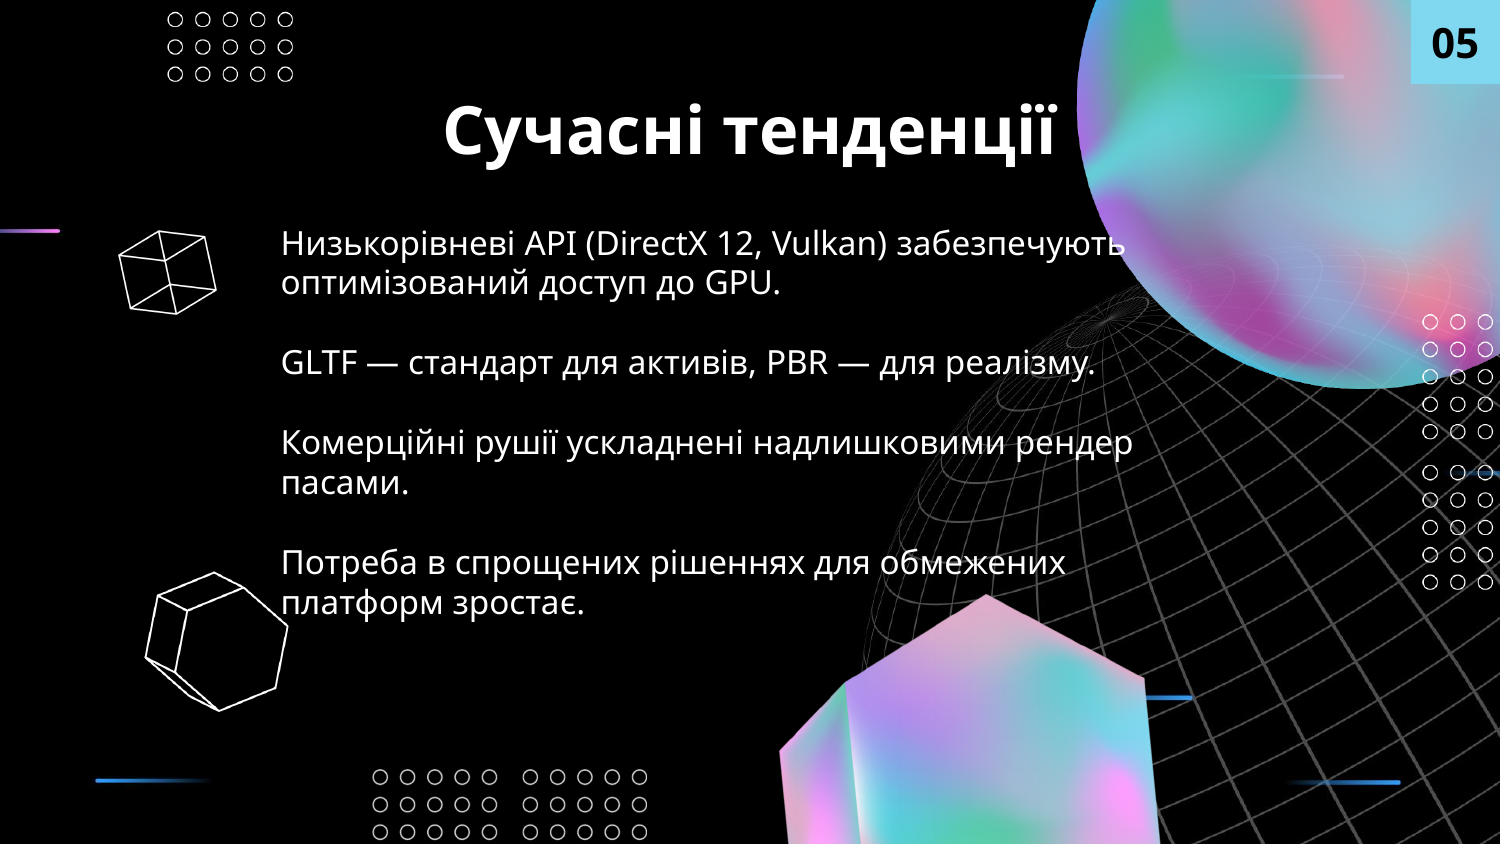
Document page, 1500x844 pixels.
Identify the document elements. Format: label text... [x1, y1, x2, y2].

text_box 05 [1411, 0, 1500, 85]
subtitle Низькорівневі API (DirectX 12, Vulkan) забезпечують оптимізований доступ до GPU. GLTF — стандарт для активів, PBR — для реалізму. Комерційні рушії ускладнені надлишковими рендер пасами. Потреба в спрощених рішеннях для обмежених платформ зростає. [242, 206, 1500, 680]
picture [0, 0, 1500, 844]
title Сучасні тенденції [118, 72, 1382, 167]
